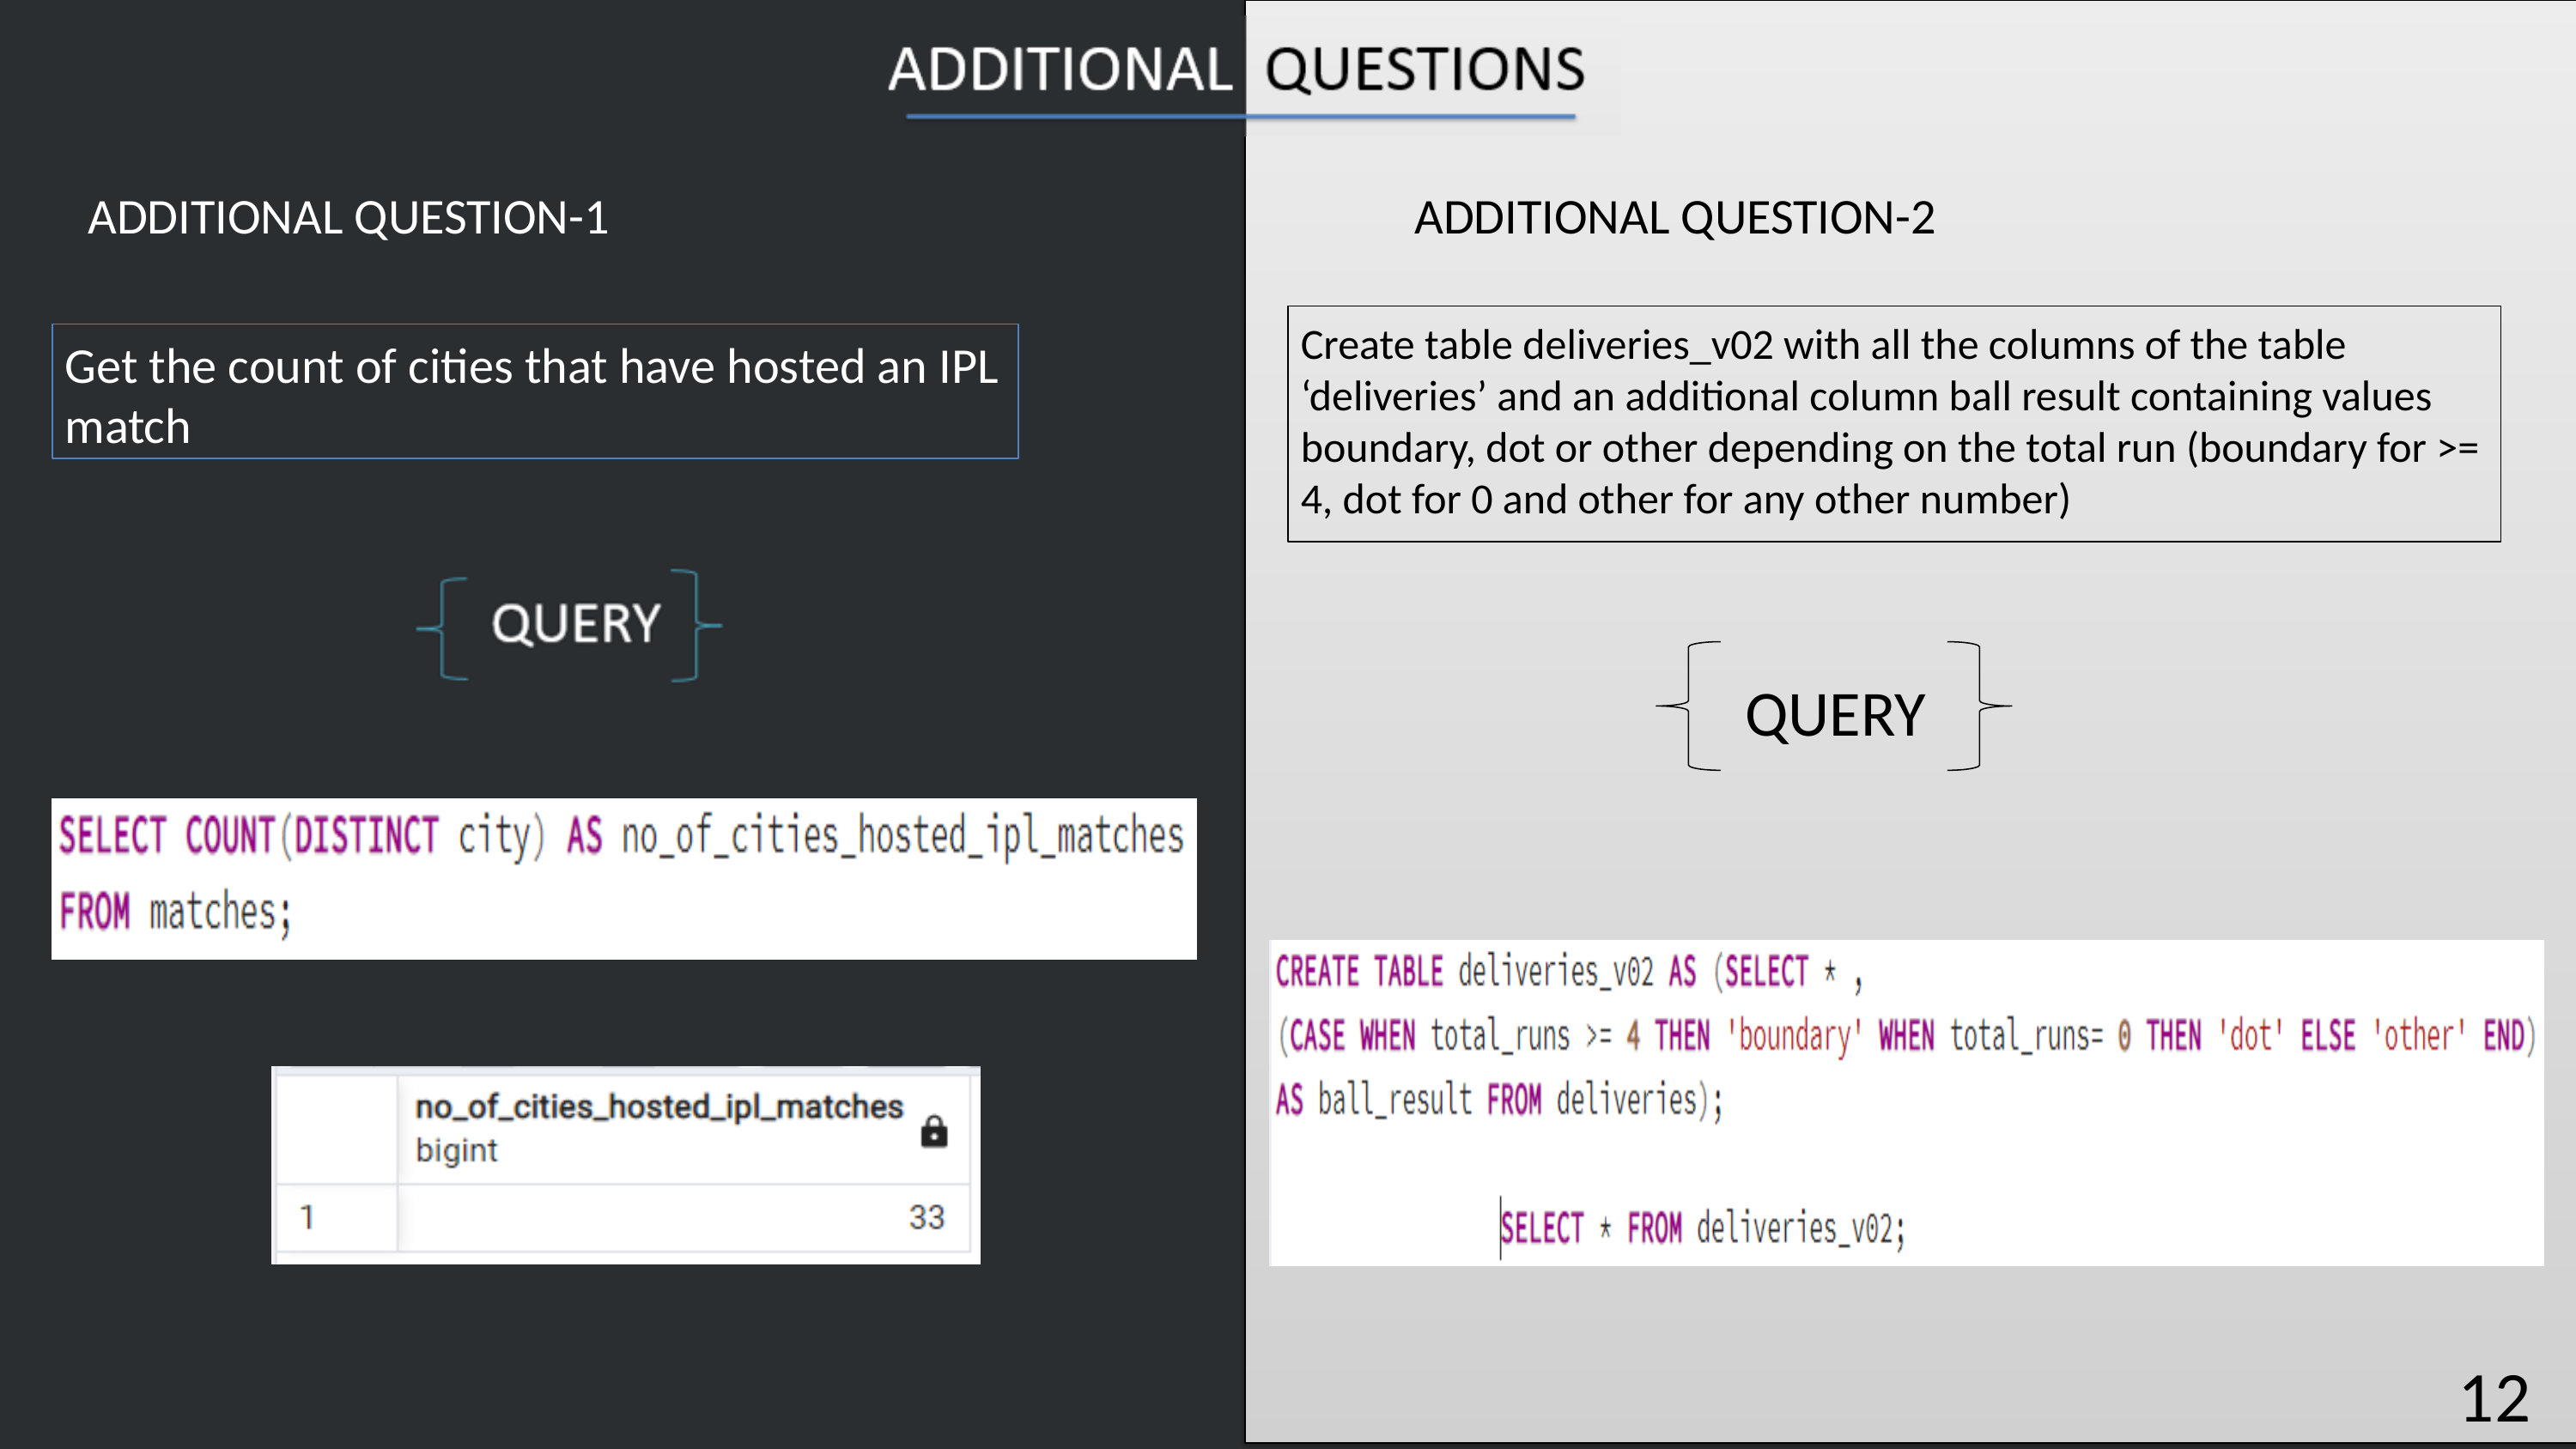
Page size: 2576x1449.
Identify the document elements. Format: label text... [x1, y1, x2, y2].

picture [52, 798, 1197, 961]
slide_number 12 [2243, 1367, 2544, 1420]
text_box [1947, 640, 2013, 772]
text_box [1244, 0, 2576, 1444]
picture [1269, 940, 2544, 1266]
text_box ADDITIONAL QUESTION-2 [1401, 177, 2199, 250]
picture [855, 15, 1621, 136]
text_box [52, 324, 1018, 458]
text_box QUERY [1981, 665, 1986, 702]
text_box QUERY [1981, 709, 1986, 756]
picture [386, 543, 770, 726]
text_box ADDITIONAL QUESTION-1 [75, 177, 923, 250]
text_box Get the count of cities that have hosted an IPL match [52, 327, 1147, 460]
text_box [1287, 306, 2501, 542]
text_box [1656, 640, 1721, 772]
picture [271, 1066, 981, 1264]
text_box QUERY [1732, 665, 1947, 756]
